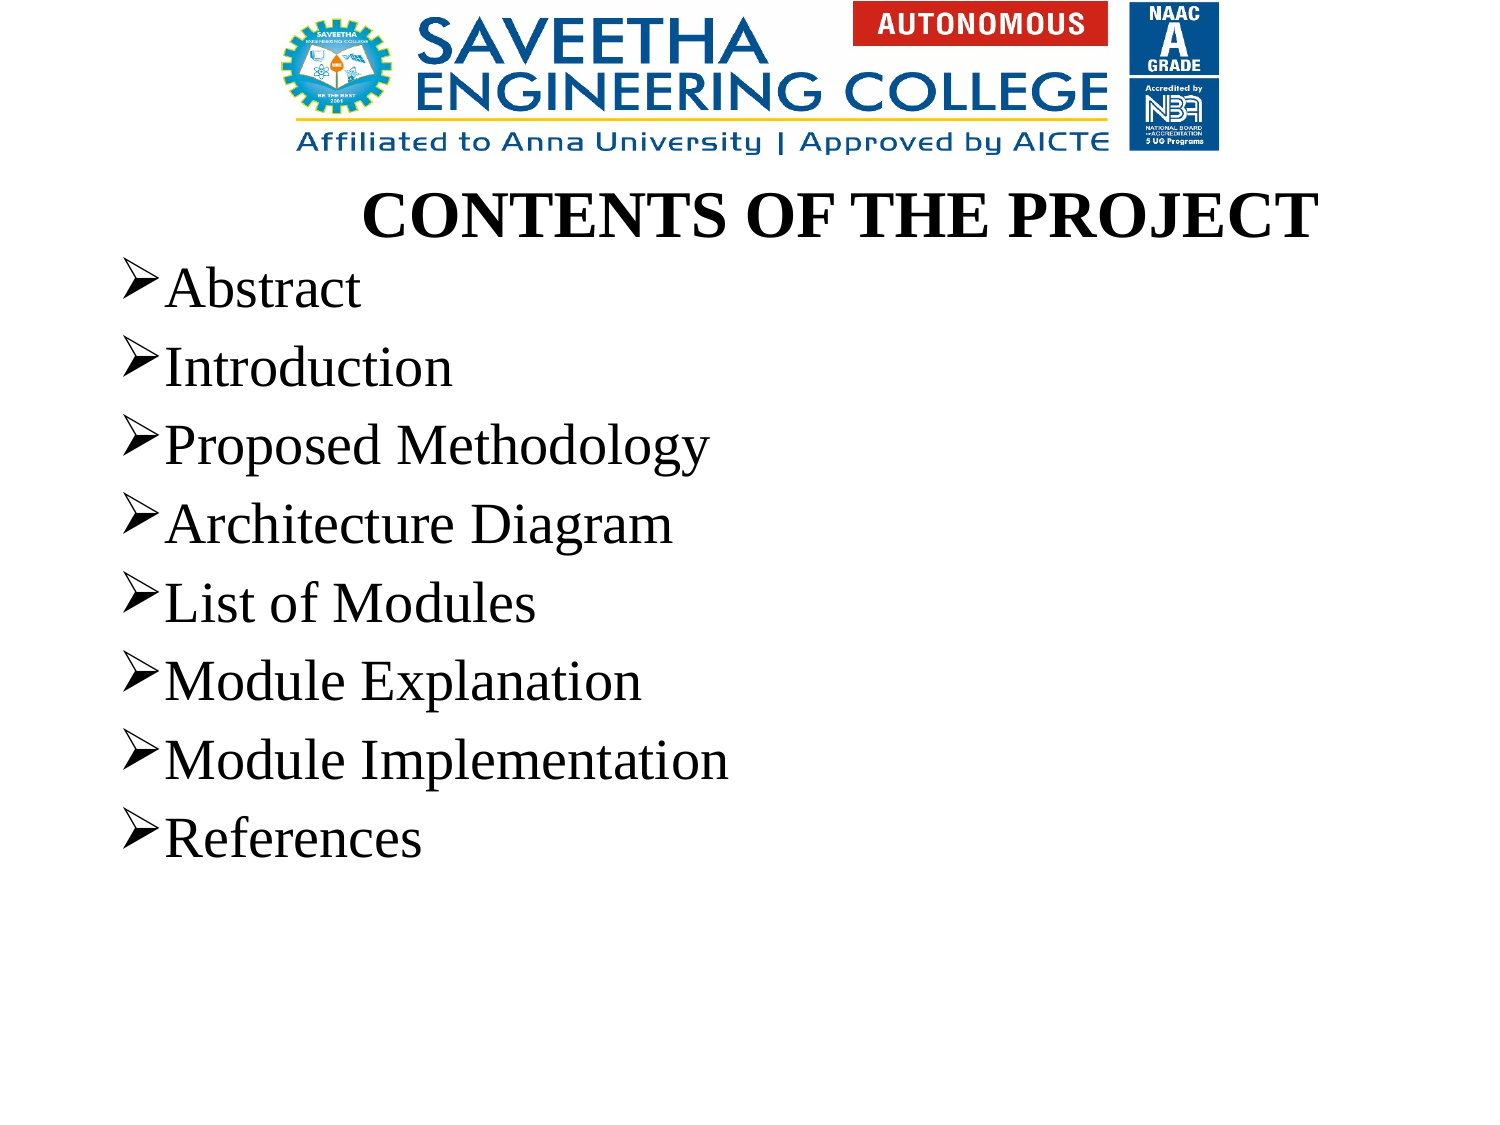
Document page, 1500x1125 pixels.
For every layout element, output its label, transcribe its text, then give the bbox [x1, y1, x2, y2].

title CONTENTS OF THE PROJECT [287, 59, 1394, 249]
picture [281, 1, 1219, 155]
list Abstract Introduction Proposed Methodology Architecture Diagram List of Modules Module Explanation Module Implementation References [103, 249, 1397, 1050]
